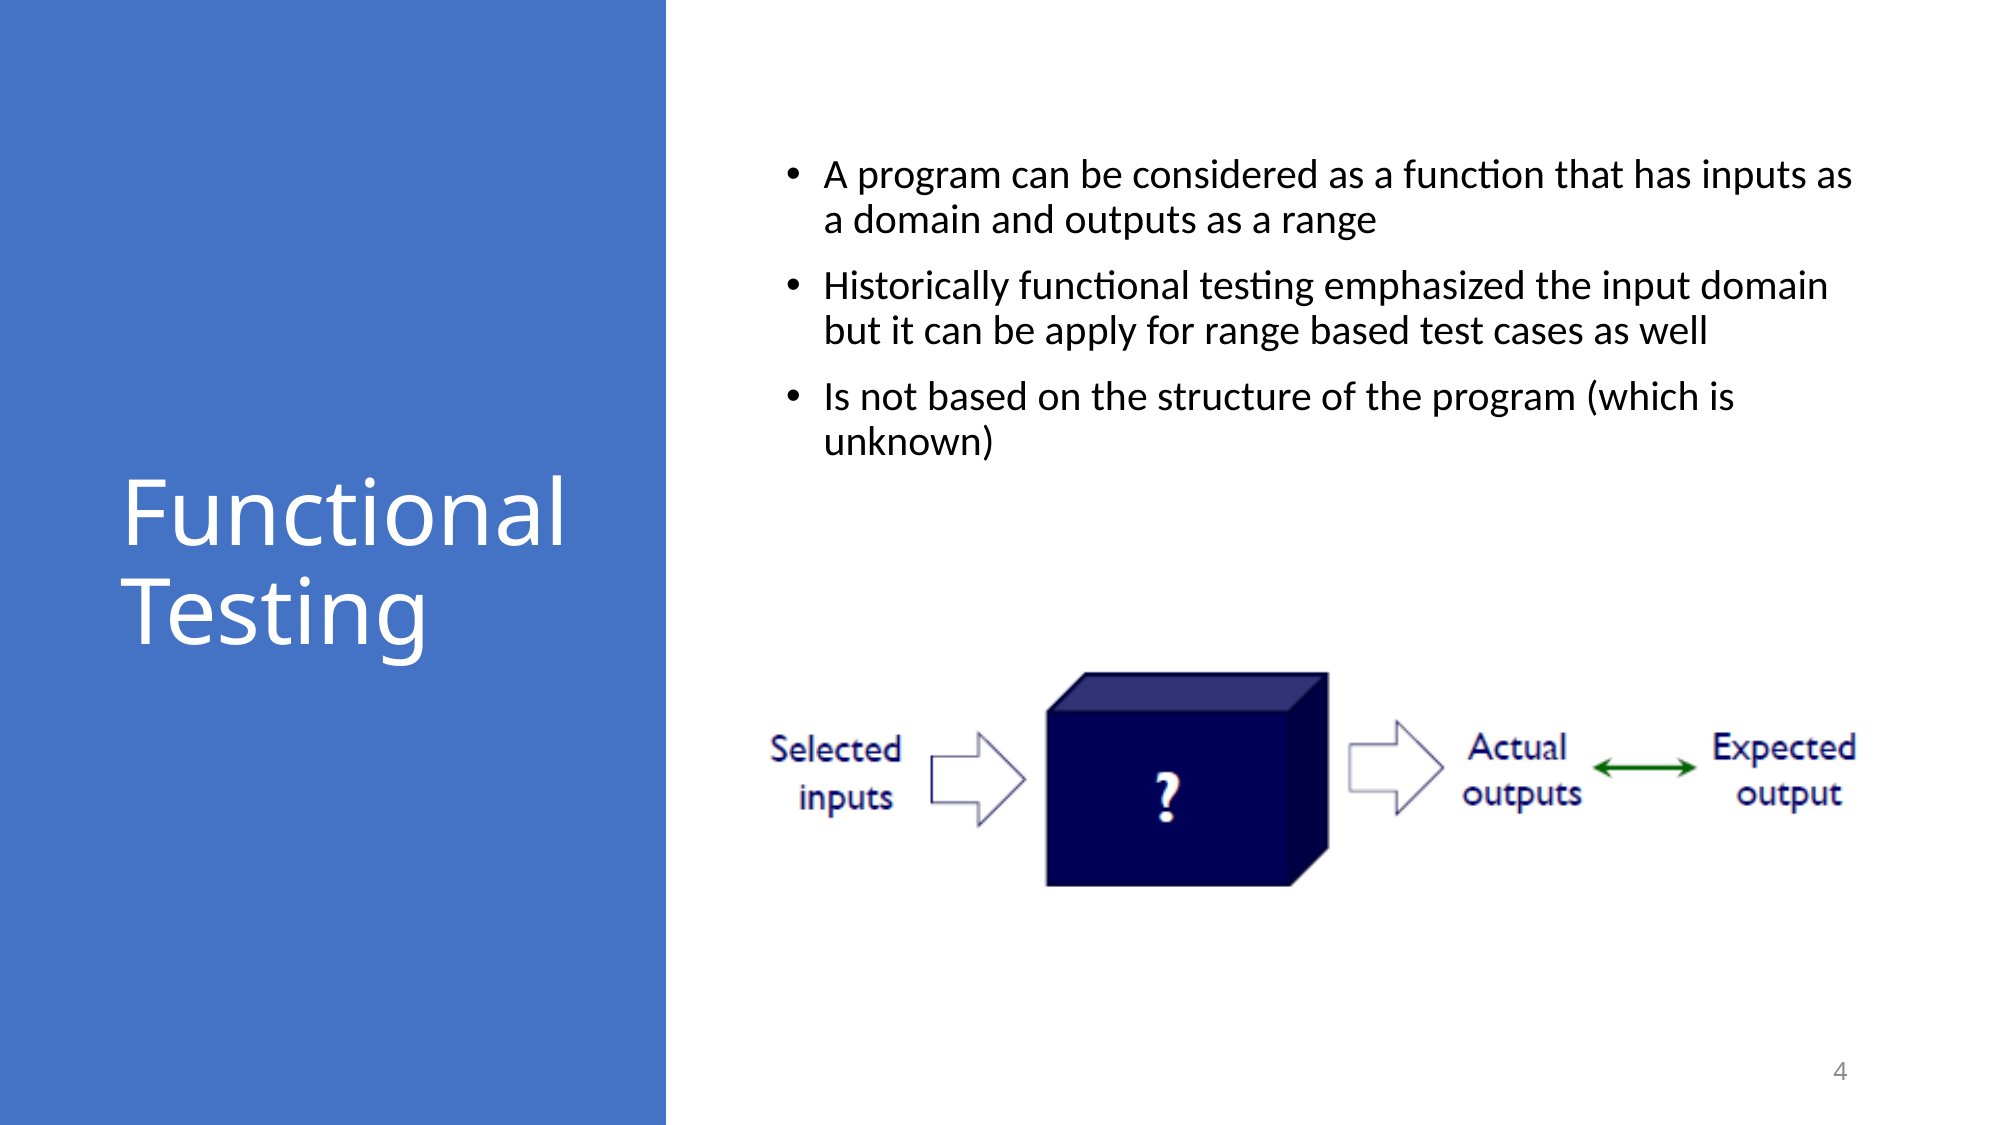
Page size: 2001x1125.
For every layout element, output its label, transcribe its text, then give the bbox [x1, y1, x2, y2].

title Functional Testing [105, 104, 614, 1026]
list A program can be considered as a function that has inputs as a domain and outputs as a range Historically functional testing emphasized the input domain but it can be apply for range based test cases as well Is not based on the structure of the program (which is unknown) [770, 104, 1895, 513]
slide_number 4 [1728, 1042, 1863, 1103]
picture [763, 625, 1895, 914]
text_box [0, 0, 667, 1125]
